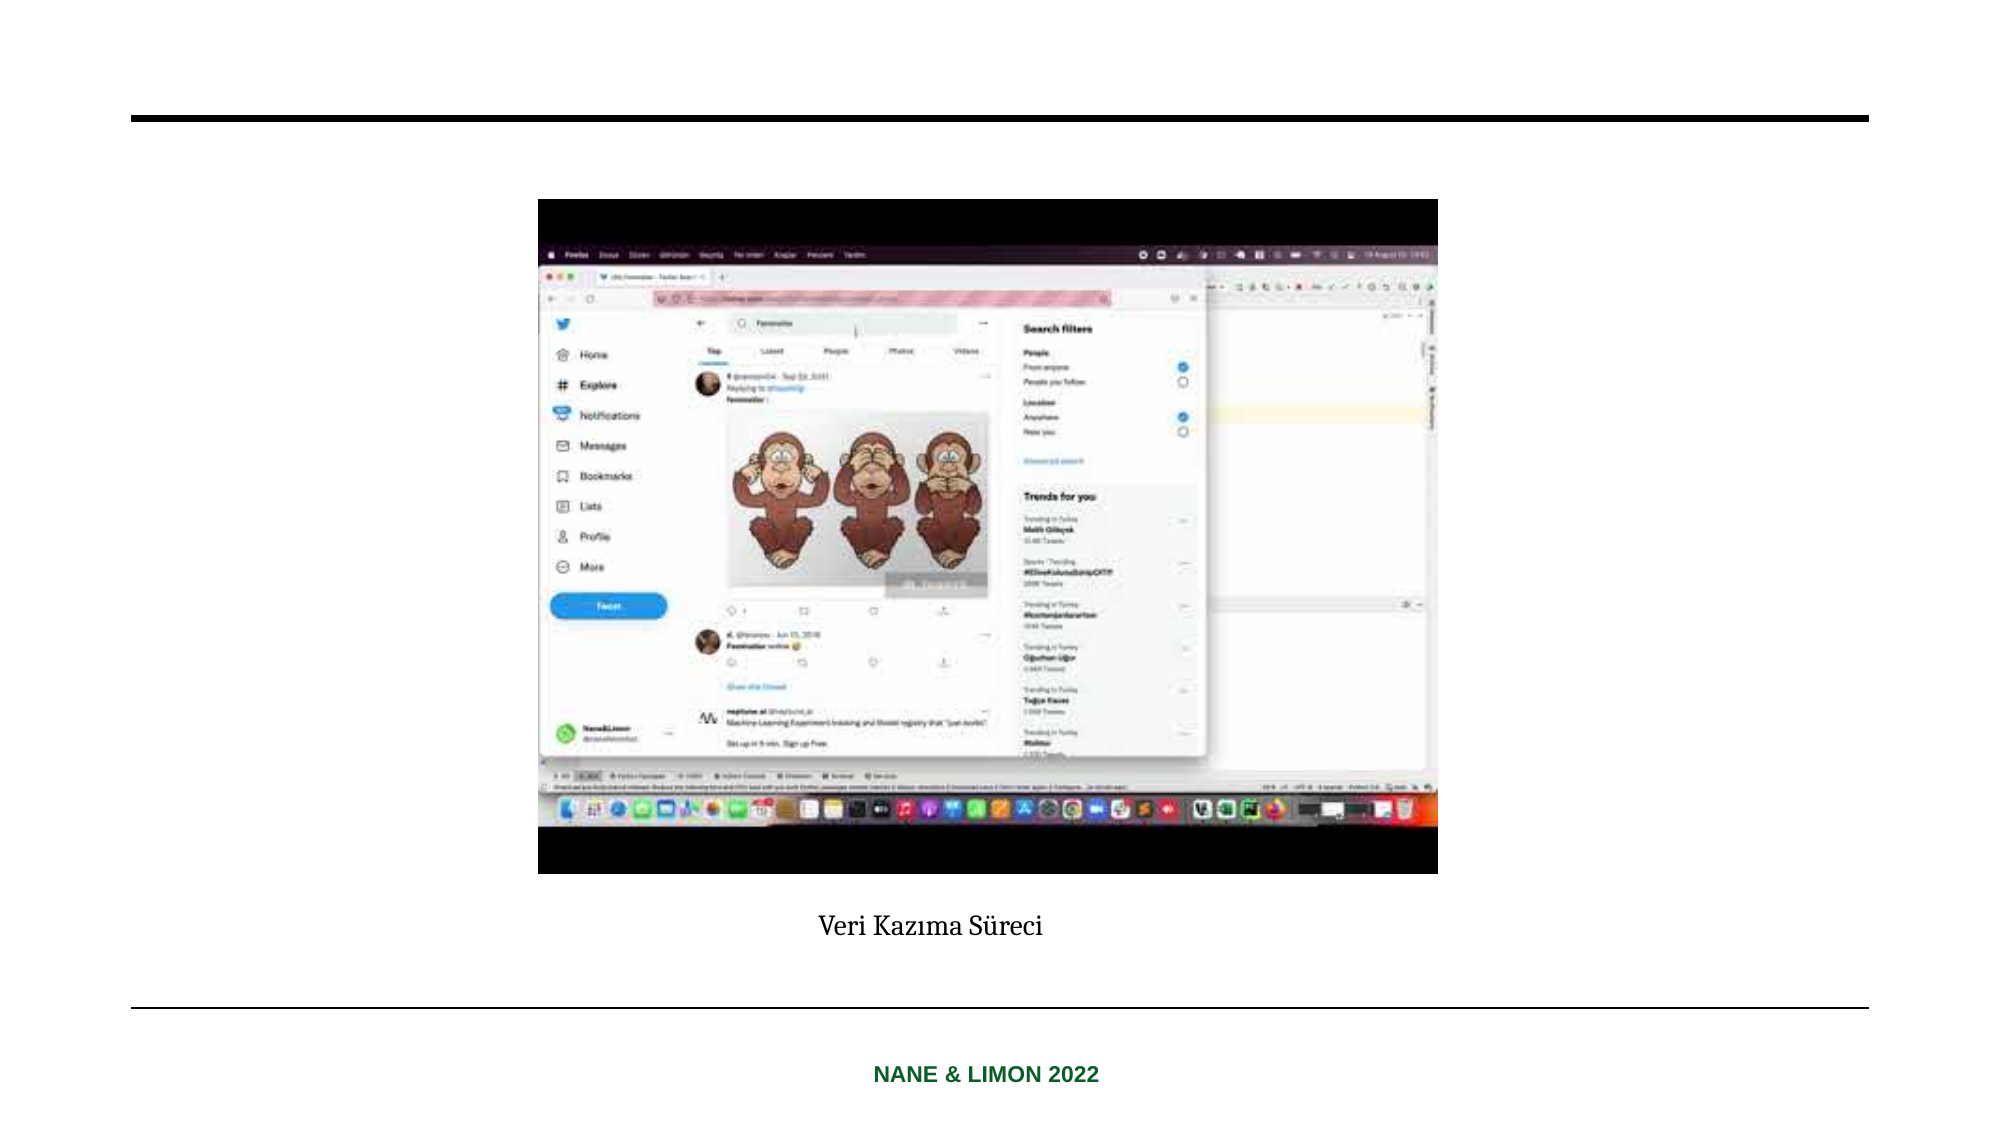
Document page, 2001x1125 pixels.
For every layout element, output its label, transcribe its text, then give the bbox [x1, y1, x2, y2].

text_box Veri Kazıma Süreci [803, 891, 1100, 956]
picture [538, 198, 1439, 875]
footer NANE & LIMON 2022 [871, 1058, 1132, 1125]
